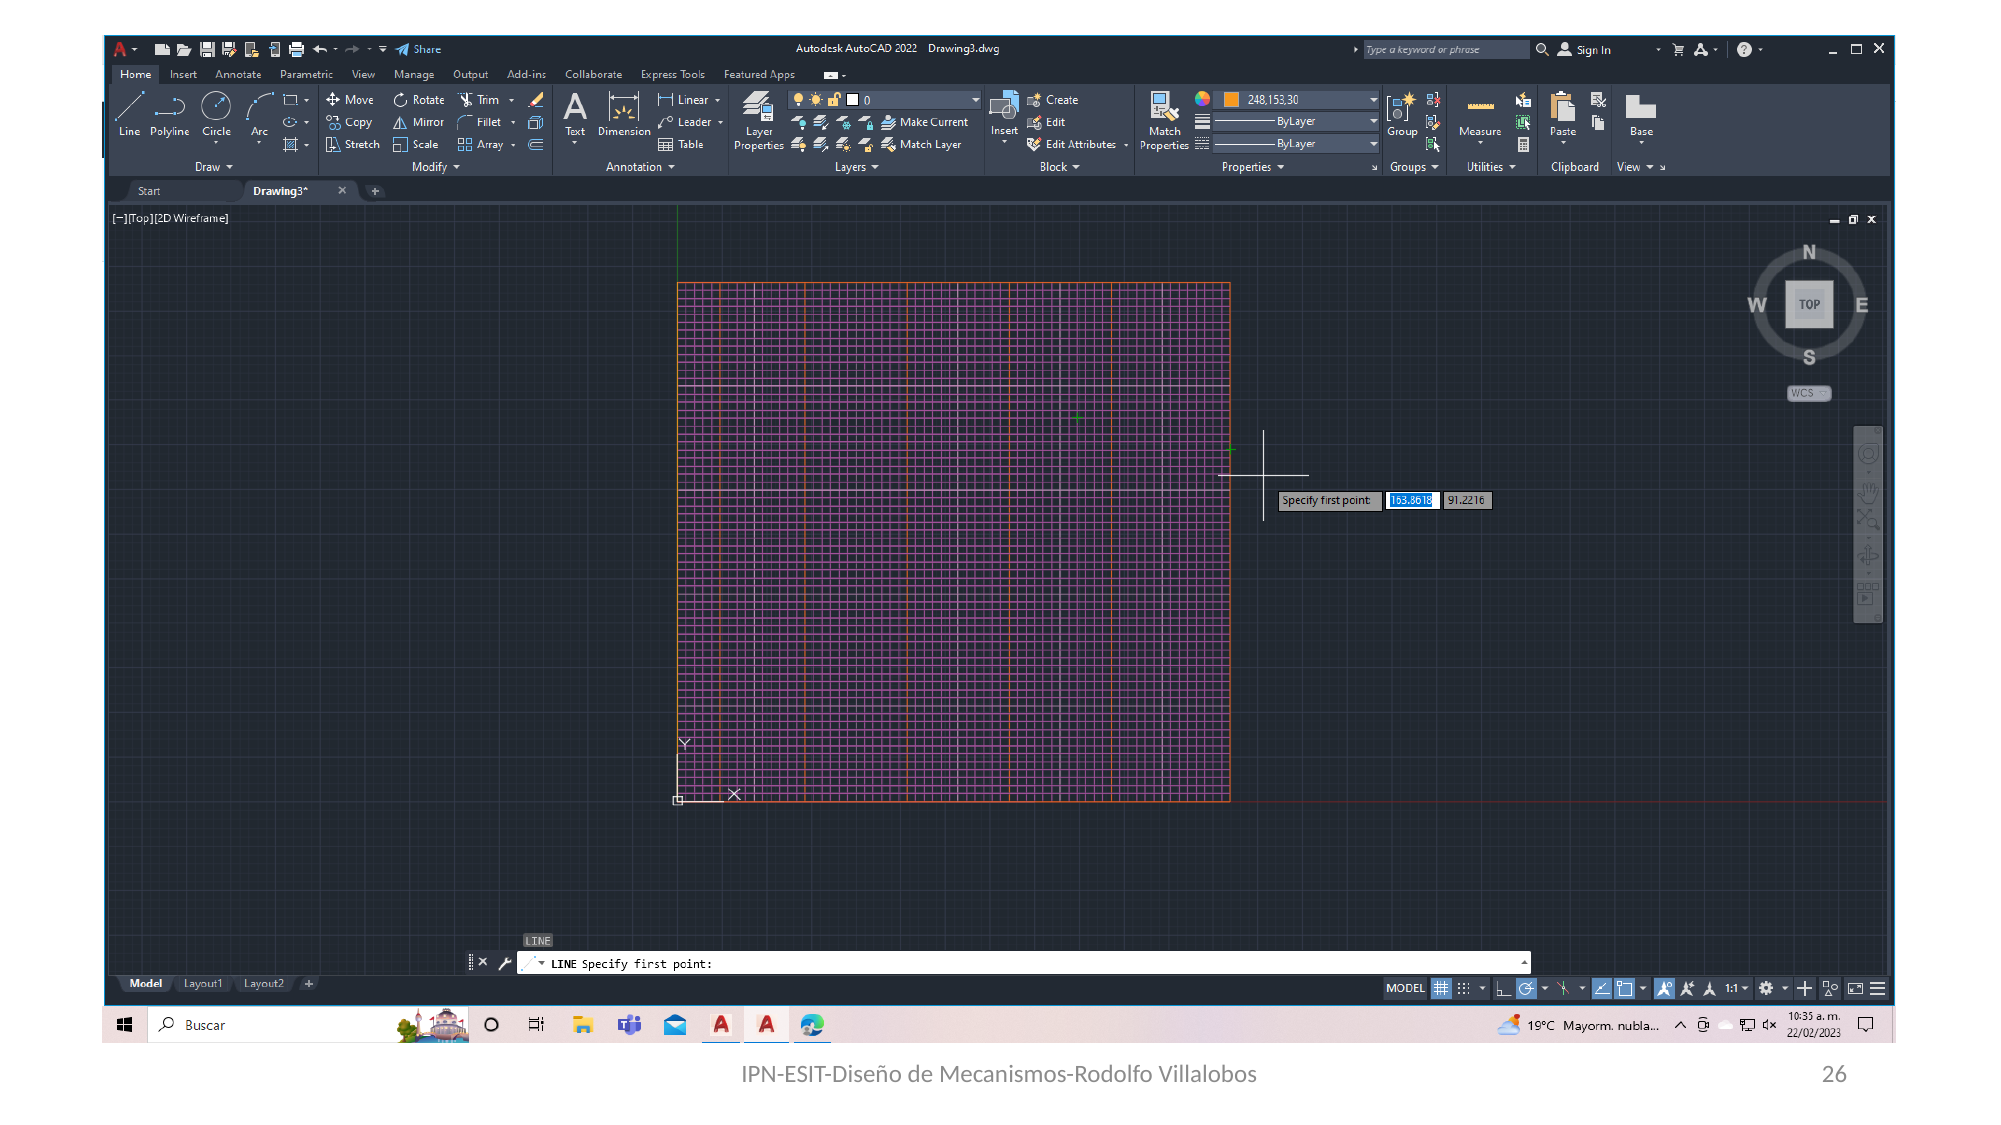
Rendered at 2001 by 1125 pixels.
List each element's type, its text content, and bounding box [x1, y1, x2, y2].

footer IPN-ESIT-Diseño de Mecanismos-Rodolfo Villalobos [662, 1043, 1338, 1103]
slide_number 26 [1412, 1043, 1863, 1103]
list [102, 35, 1896, 1043]
